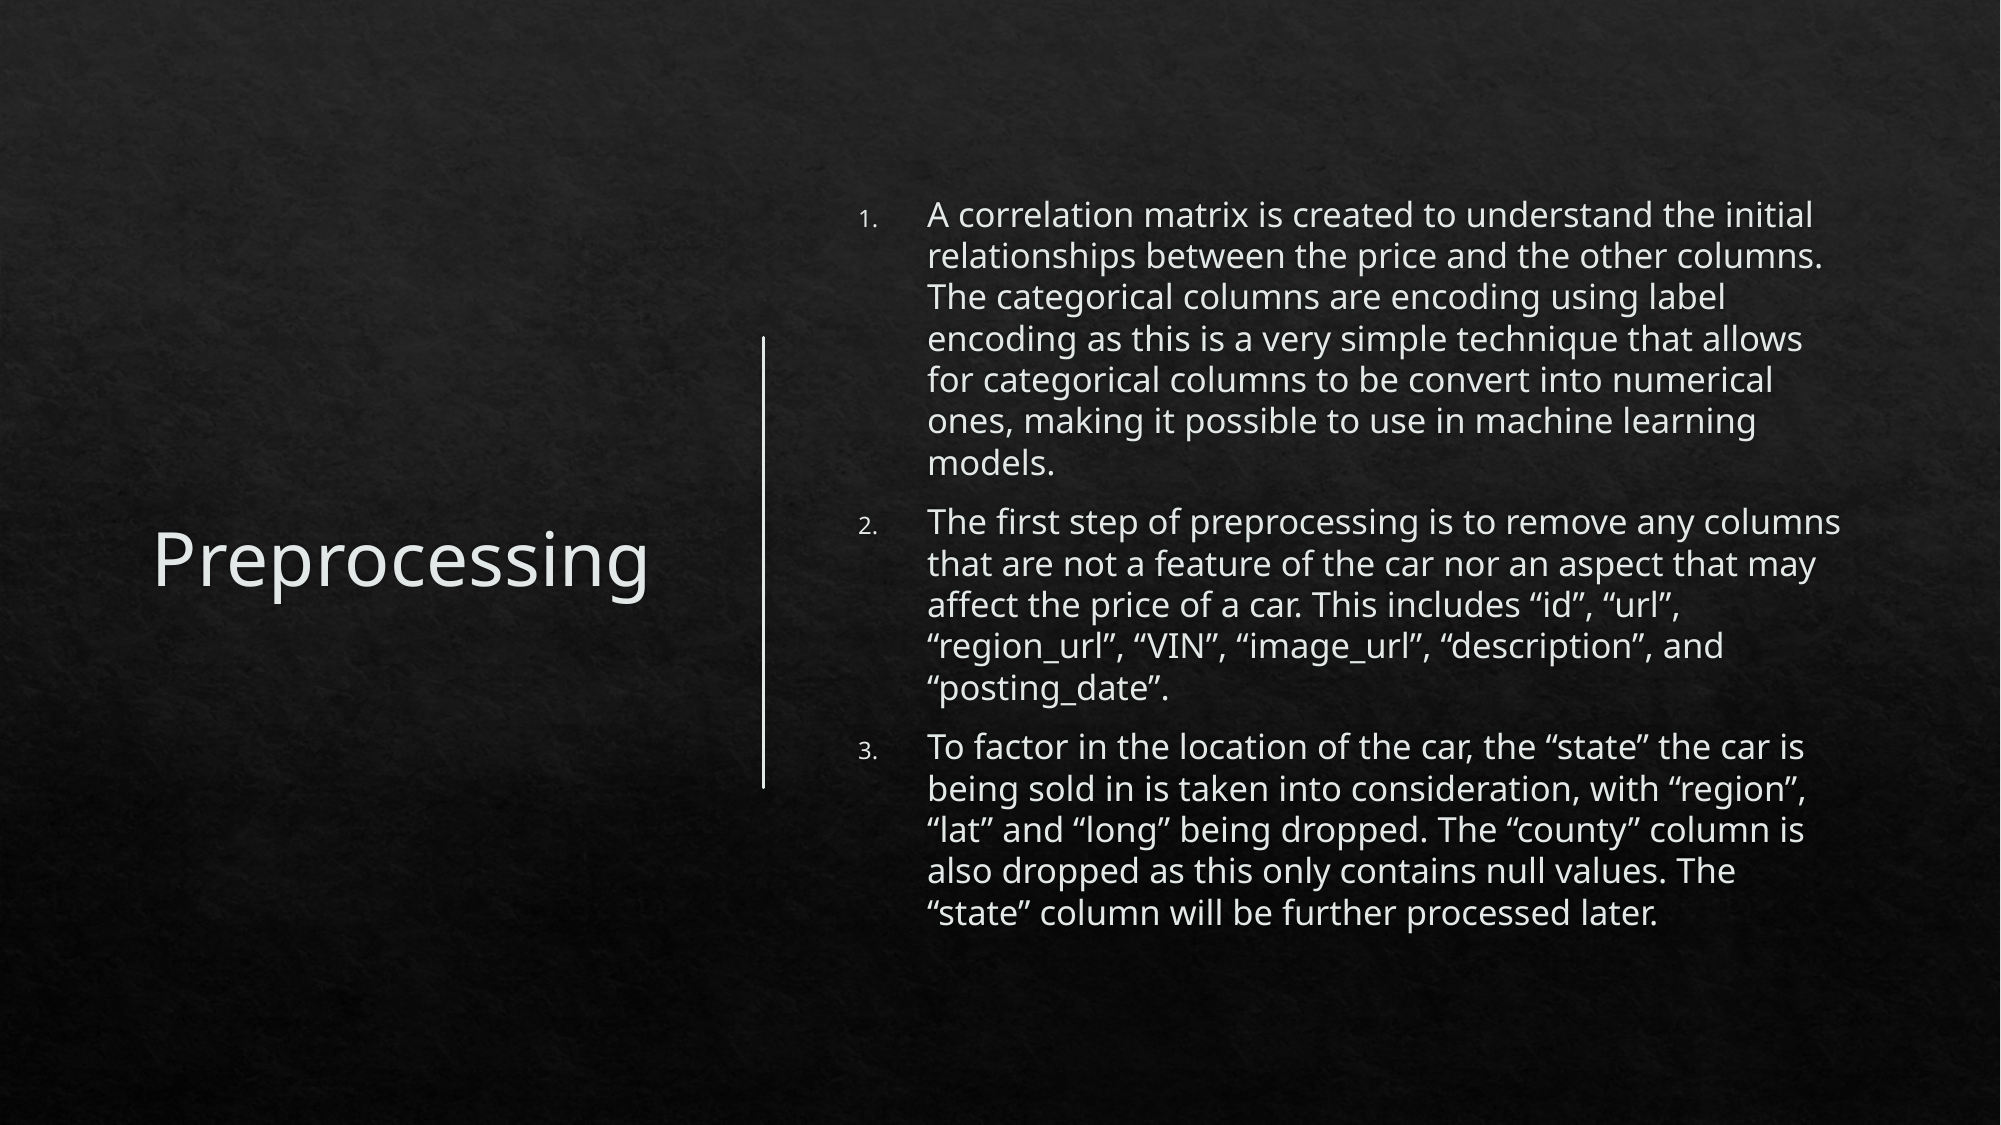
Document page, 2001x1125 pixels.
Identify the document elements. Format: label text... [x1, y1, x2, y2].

text_box [0, 0, 2000, 1125]
list A correlation matrix is created to understand the initial relationships between the price and the other columns. The categorical columns are encoding using label encoding as this is a very simple technique that allows for categorical columns to be convert into numerical ones, making it possible to use in machine learning models. The first step of preprocessing is to remove any columns that are not a feature of the car nor an aspect that may affect the price of a car. This includes “id”, “url”, “region_url”, “VIN”, “image_url”, “description”, and “posting_date”. To factor in the location of the car, the “state” the car is being sold in is taken into consideration, with “region”, “lat” and “long” being dropped. The “county” column is also dropped as this only contains null values. The “state” column will be further processed later. [837, 183, 1862, 942]
title Preprocessing [136, 183, 709, 942]
